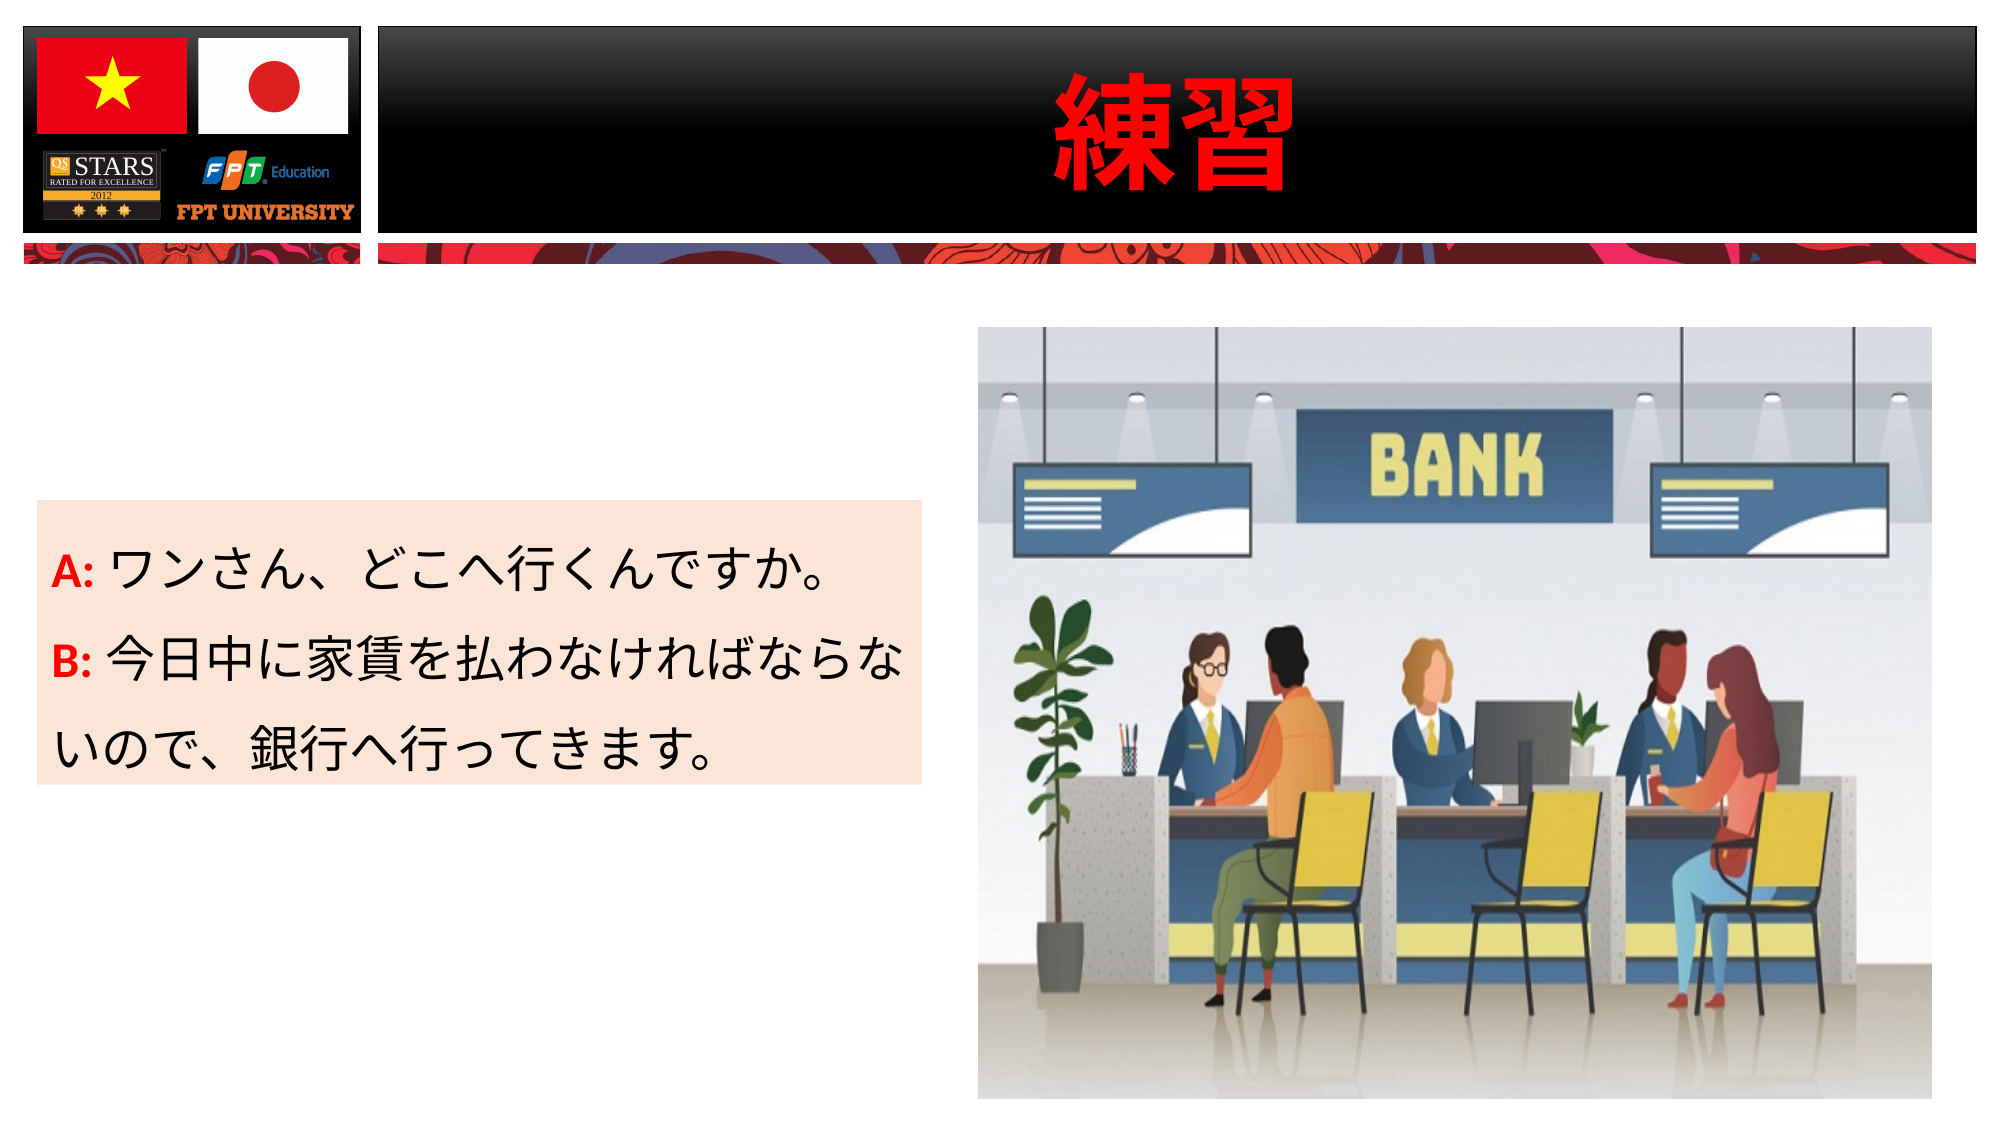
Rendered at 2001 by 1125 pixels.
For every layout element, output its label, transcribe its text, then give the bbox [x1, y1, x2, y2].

picture [978, 327, 1932, 1099]
picture [378, 243, 1977, 264]
picture [23, 243, 361, 264]
picture [198, 38, 349, 134]
picture [36, 136, 361, 233]
text_box 練習 [378, 26, 1977, 233]
picture [37, 38, 187, 134]
text_box [23, 26, 361, 233]
text_box A:ワンさん、どこへ行くんですか。 B:今日中に家賃を払わなければならないので、銀行へ行ってきます。 [36, 500, 922, 785]
